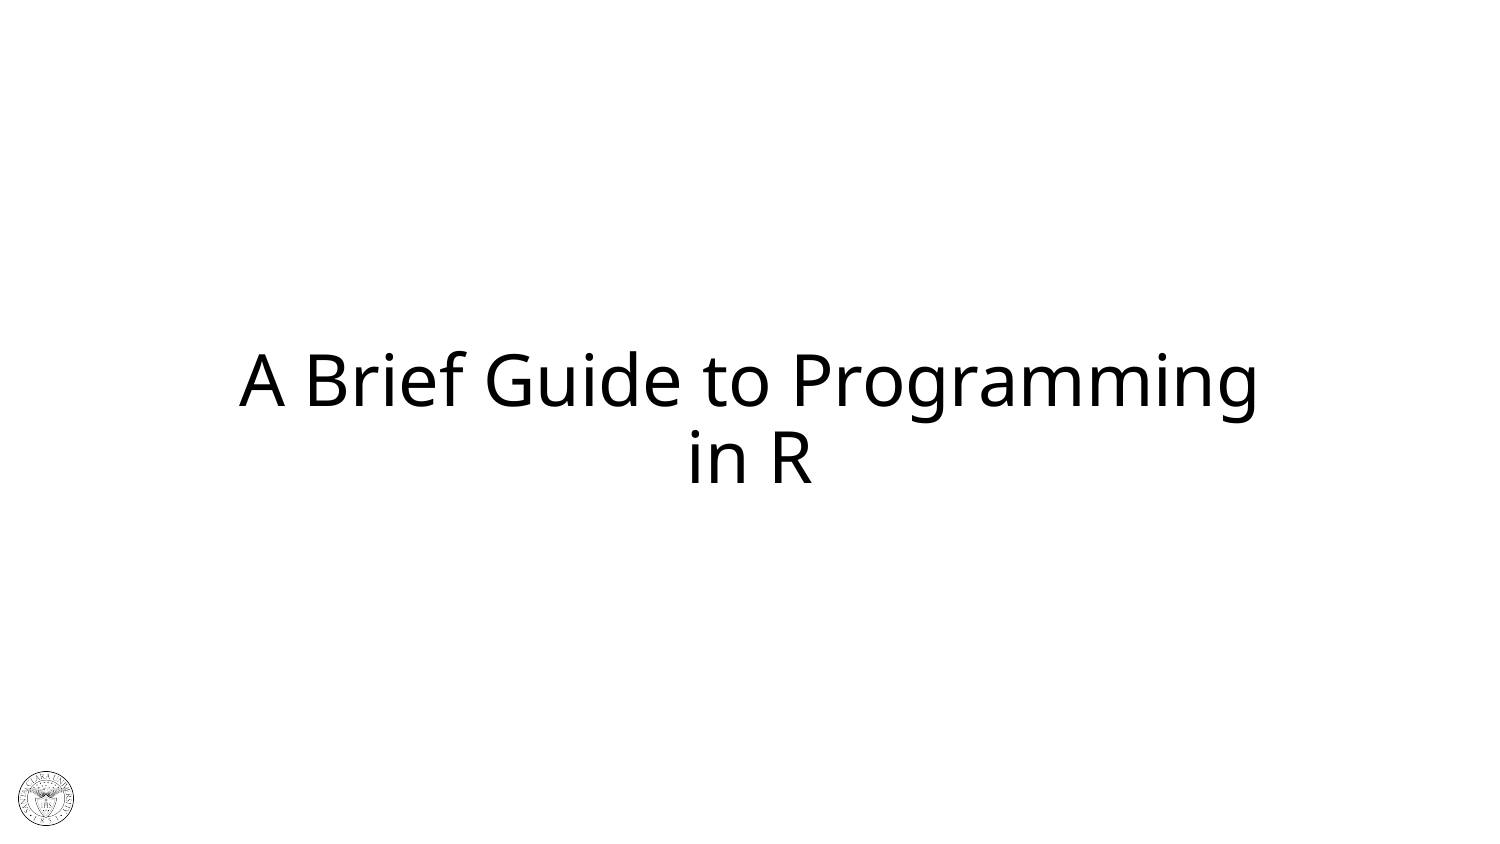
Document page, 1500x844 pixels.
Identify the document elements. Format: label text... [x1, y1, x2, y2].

picture [18, 771, 74, 826]
title A Brief Guide to Programming in R [187, 336, 1313, 508]
